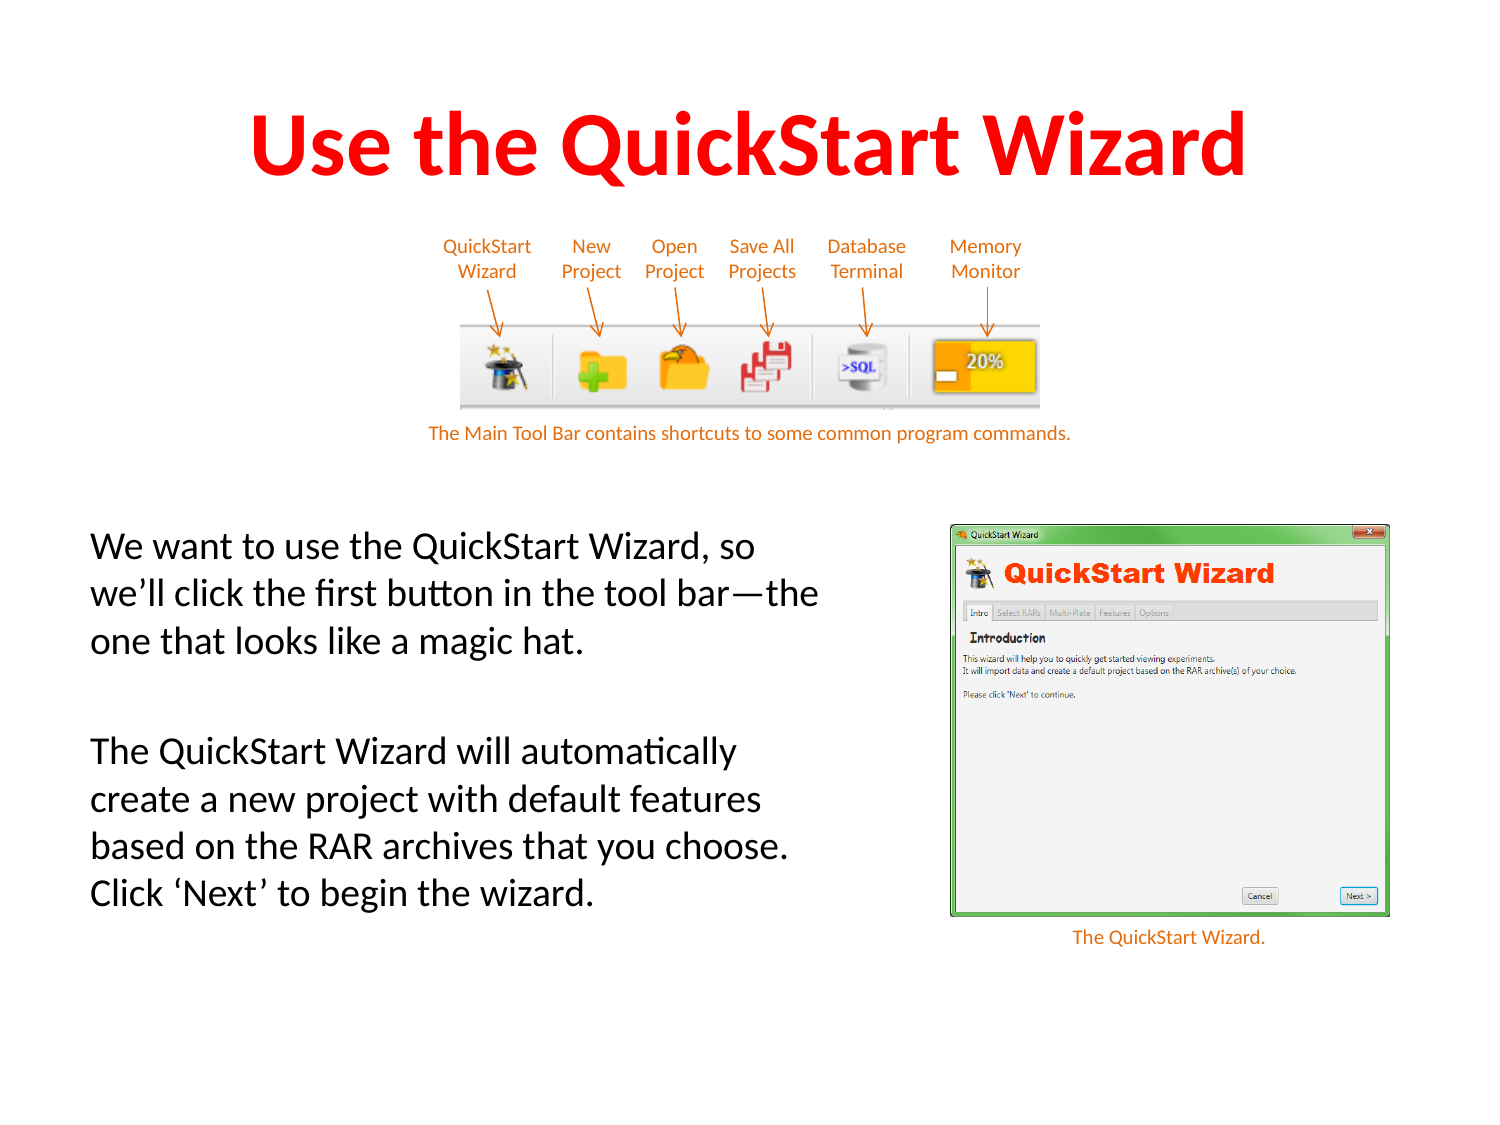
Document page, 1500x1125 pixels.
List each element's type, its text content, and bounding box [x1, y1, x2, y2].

text_box Memory Monitor [931, 224, 1040, 290]
text_box Open Project [624, 224, 725, 290]
picture [949, 524, 1390, 917]
text_box The QuickStart Wizard. [950, 923, 1390, 957]
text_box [762, 287, 769, 338]
text_box The Main Tool Bar contains shortcuts to some common program commands. [399, 411, 1100, 452]
text_box Database Terminal [812, 225, 922, 290]
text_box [862, 287, 868, 338]
picture [459, 324, 1040, 410]
text_box New Project [541, 224, 624, 290]
text_box Save All Projects [712, 225, 812, 290]
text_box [487, 290, 501, 338]
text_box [674, 287, 682, 338]
title Use the QuickStart Wizard [75, 45, 1425, 233]
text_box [587, 287, 601, 338]
list We want to use the QuickStart Wizard, so we’ll click the first button in the tool bar—the one that looks like a magic hat. The QuickStart Wizard will automatically create a new project with default features based on the RAR archives that you choose. Click ‘Next’ to begin the wizard. [75, 512, 1425, 925]
text_box QuickStart Wizard [425, 224, 541, 290]
